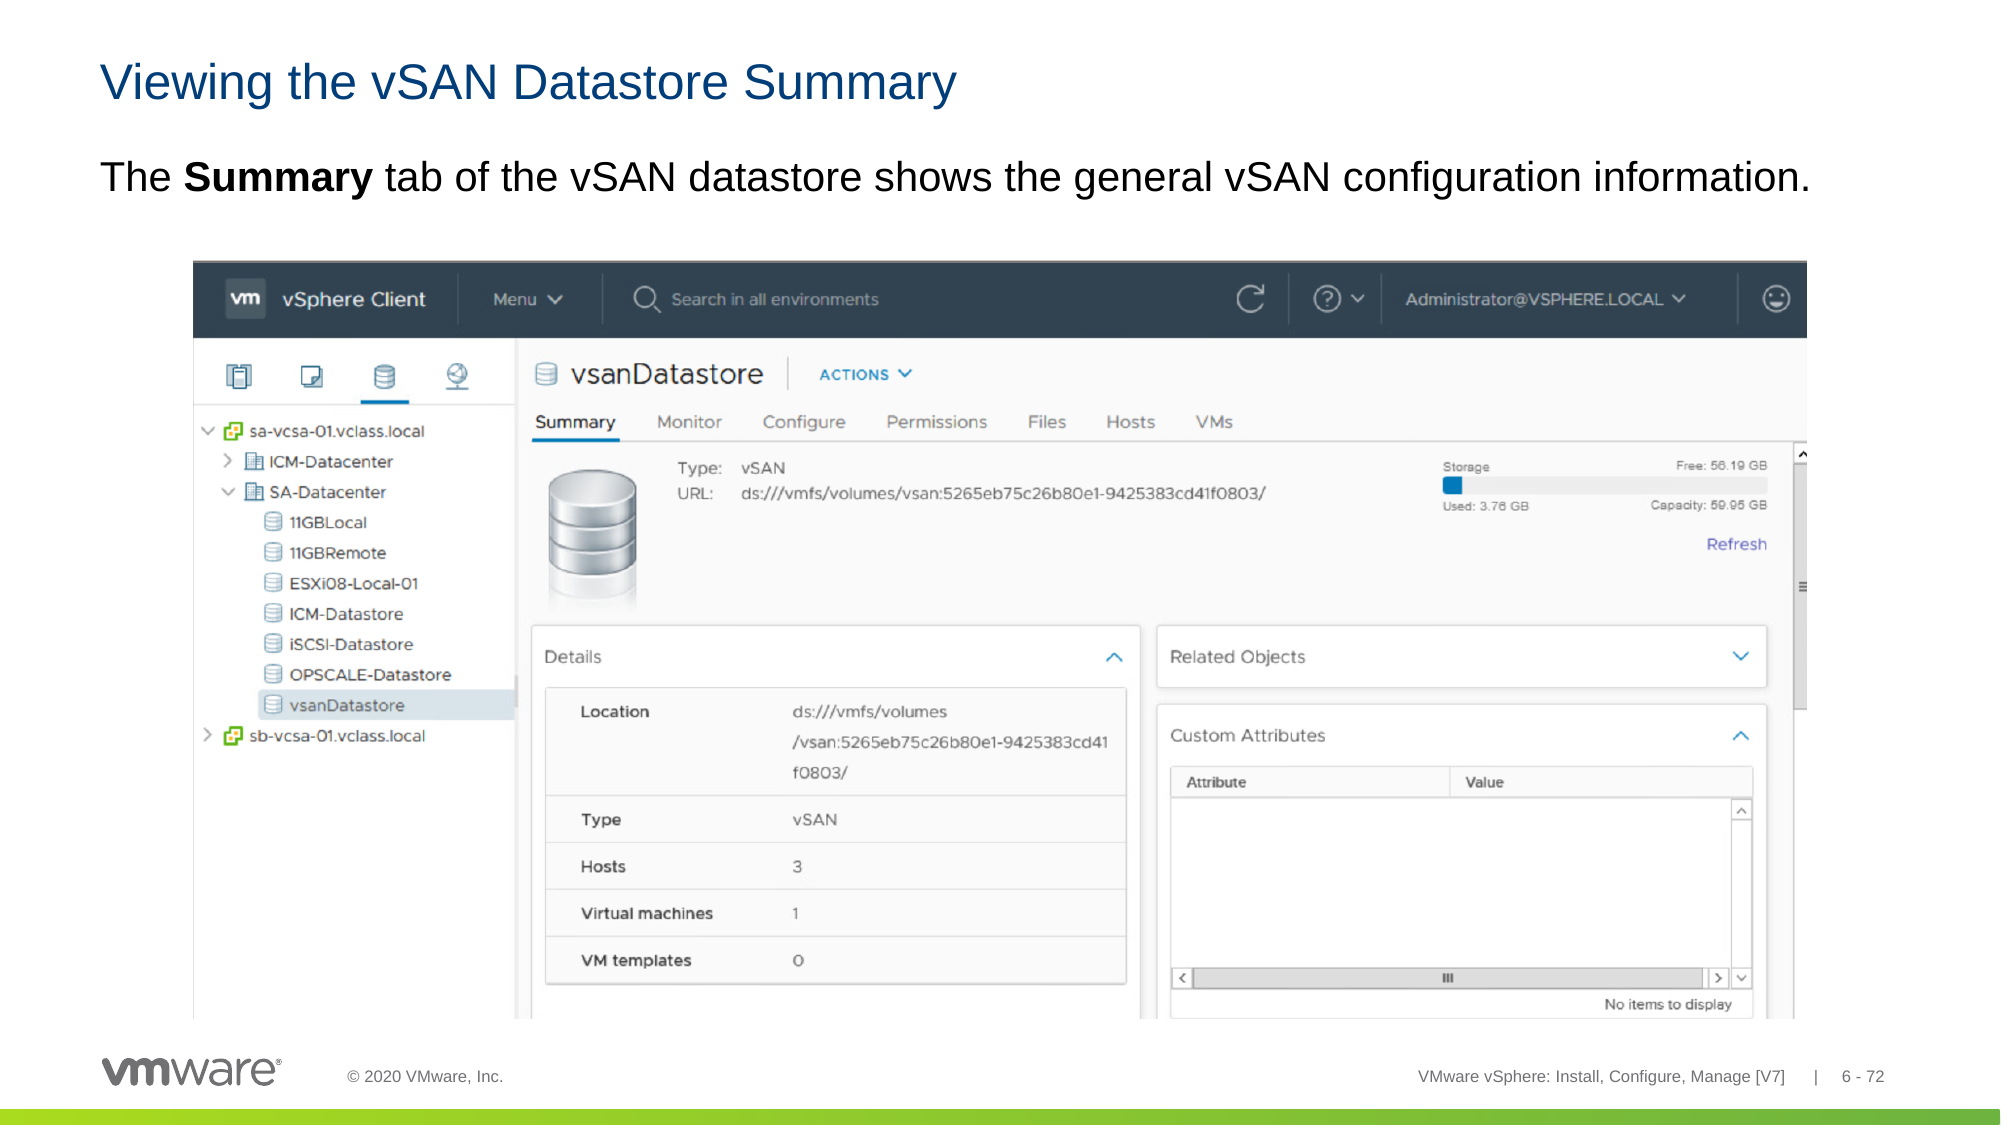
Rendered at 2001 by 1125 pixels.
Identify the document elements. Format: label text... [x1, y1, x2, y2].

list The Summary tab of the vSAN datastore shows the general vSAN configuration information. [99, 149, 1900, 247]
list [193, 259, 1807, 1020]
footer VMware vSphere: Install, Configure, Manage [V7] | 6 - 72 [545, 1060, 1900, 1110]
title Viewing the vSAN Datastore Summary [99, 54, 1900, 113]
